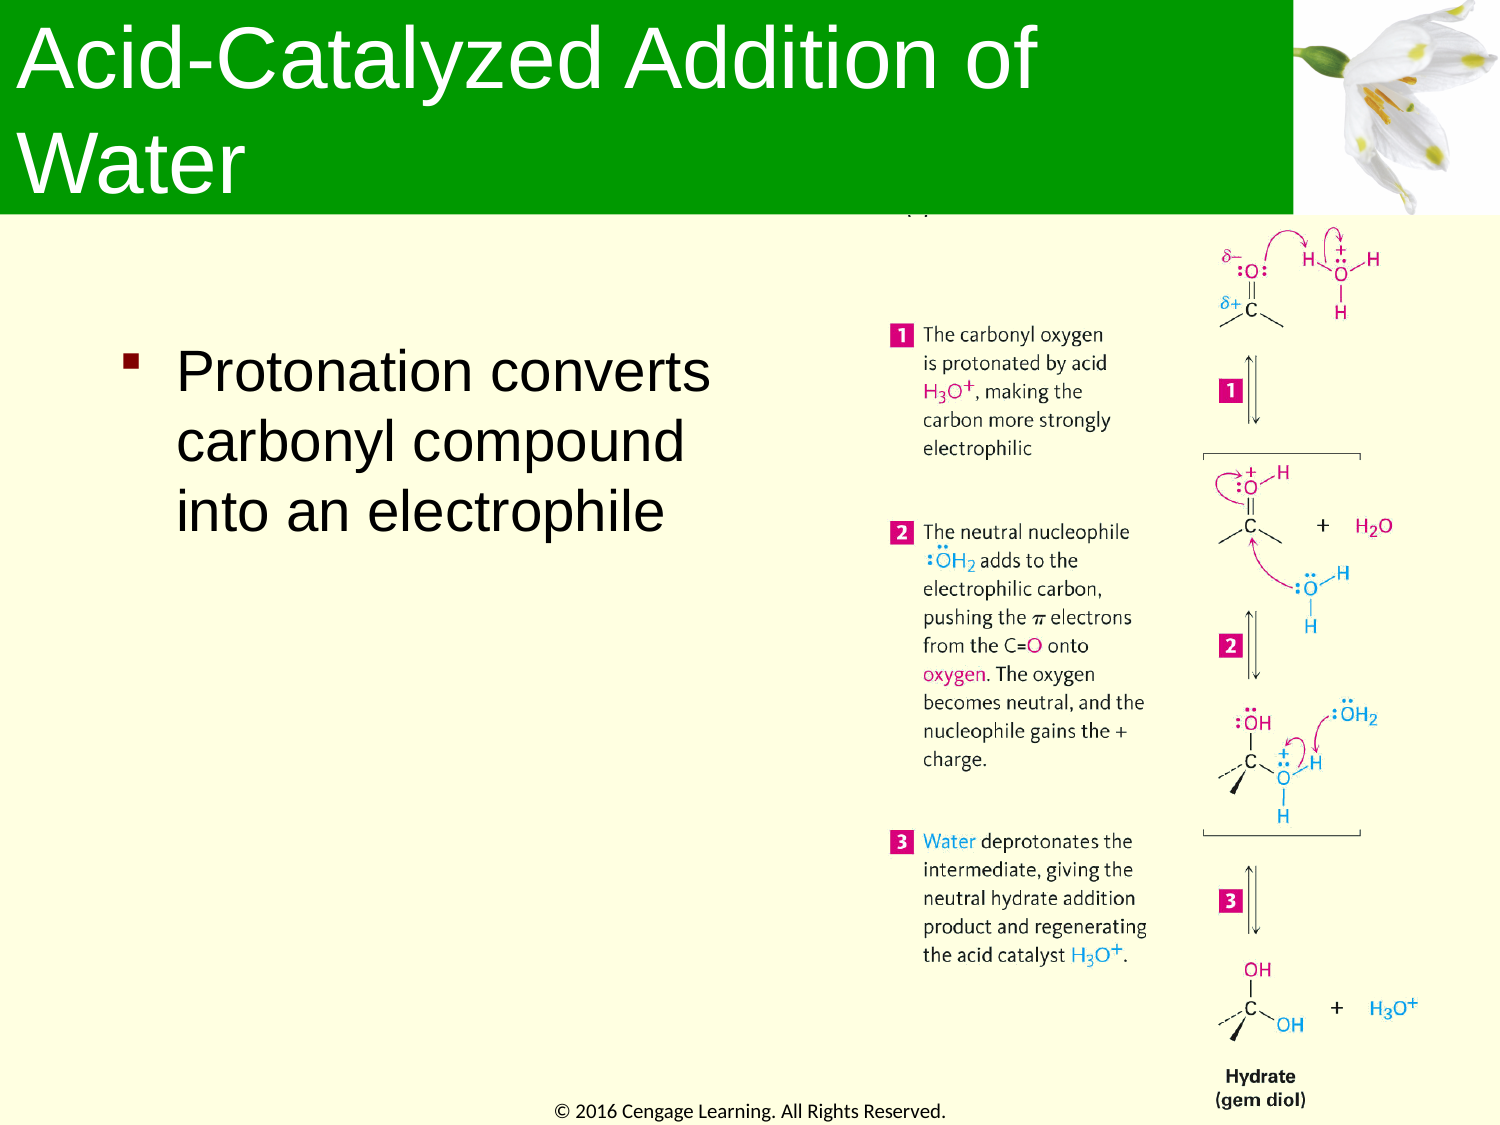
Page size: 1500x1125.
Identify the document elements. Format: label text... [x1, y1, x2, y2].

title Acid-Catalyzed Addition of Water [0, 0, 1288, 213]
picture [867, 0, 1500, 1110]
list Protonation converts carbonyl compound into an electrophile [103, 324, 789, 1125]
